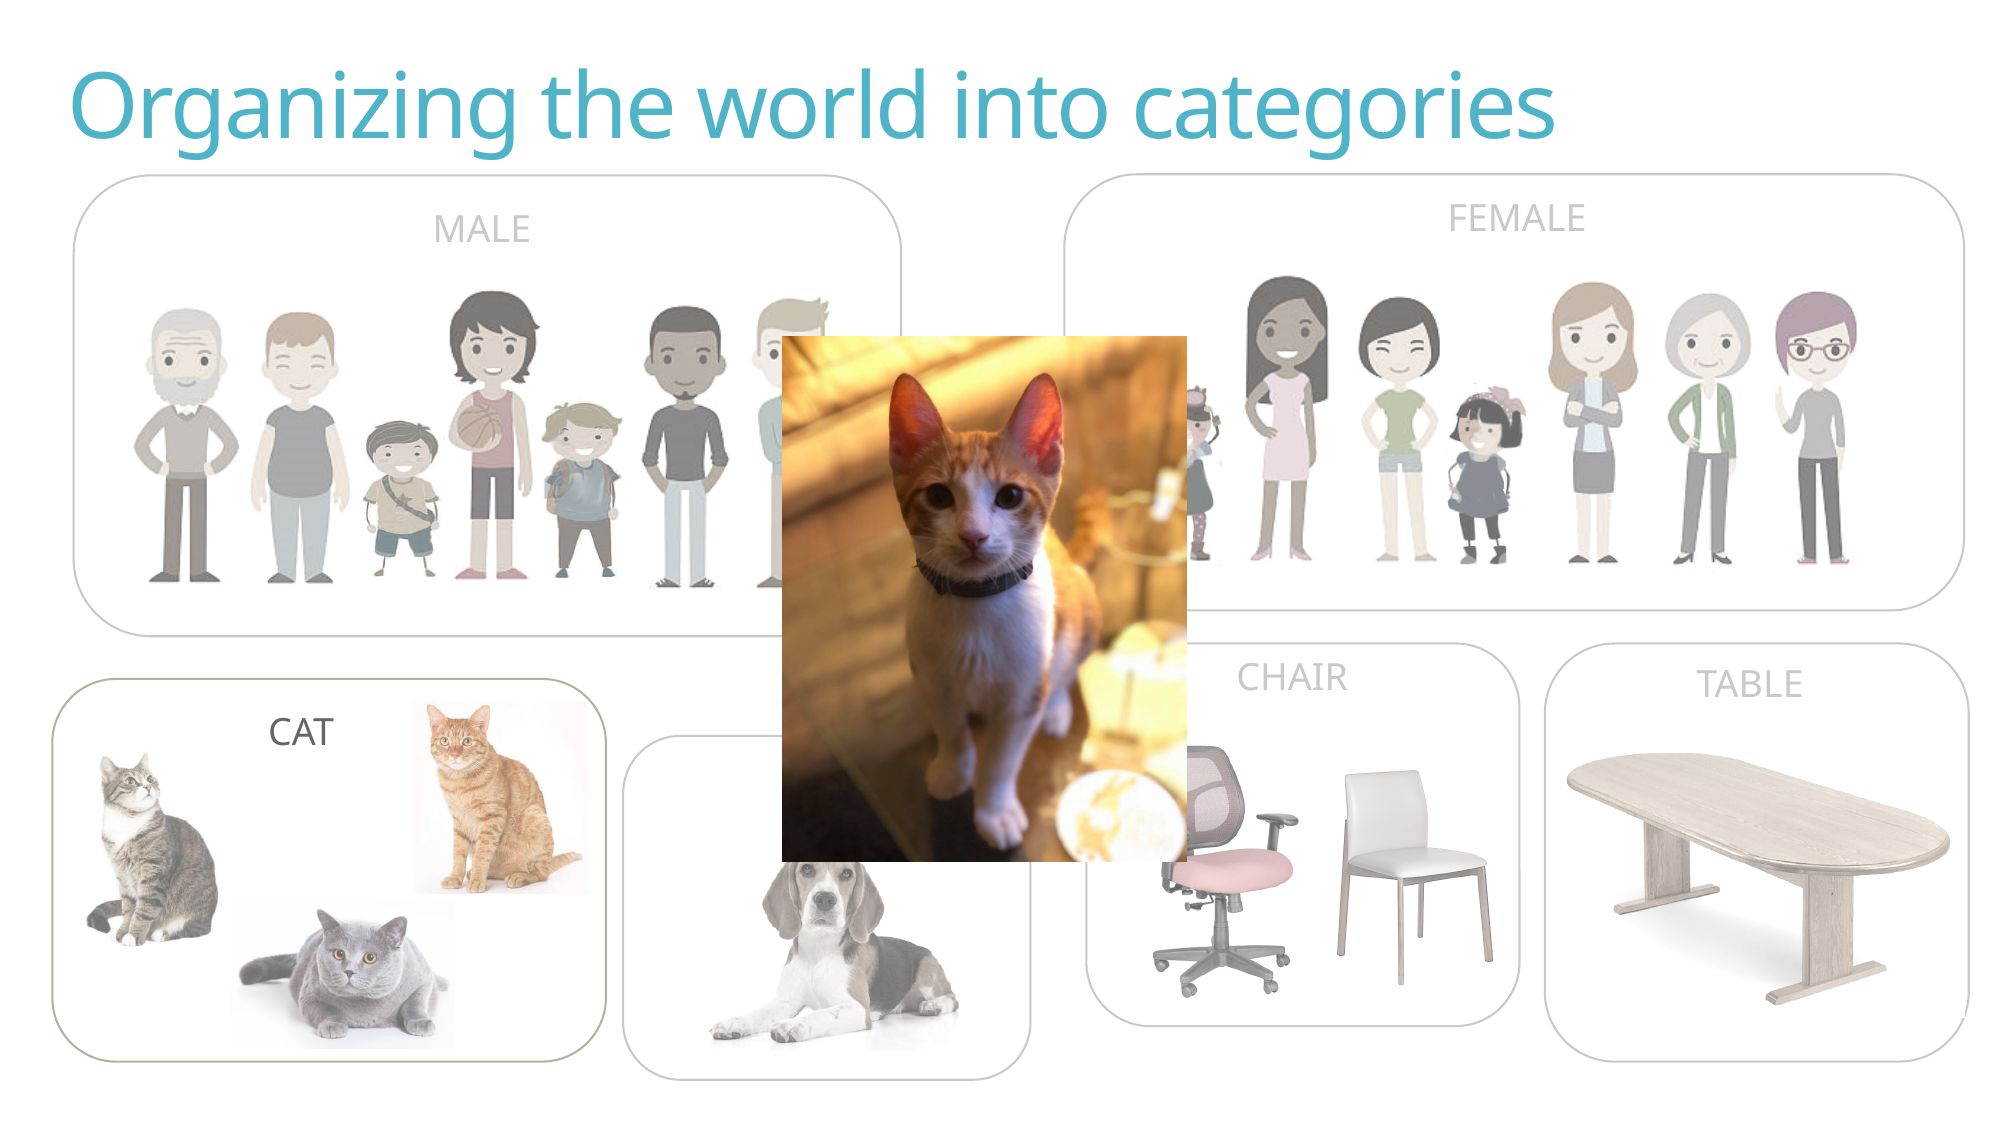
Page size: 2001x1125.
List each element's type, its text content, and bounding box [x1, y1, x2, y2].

picture [634, 271, 740, 615]
picture [413, 701, 588, 894]
title Organizing the world into categories [52, 0, 1954, 162]
picture [1324, 763, 1506, 990]
picture [71, 724, 455, 1050]
picture [1536, 246, 1865, 611]
picture [1235, 244, 1535, 609]
picture [246, 261, 625, 609]
text_box [0, 162, 2000, 1115]
picture [673, 291, 1318, 1051]
picture [123, 296, 244, 629]
picture [1553, 735, 1965, 1018]
